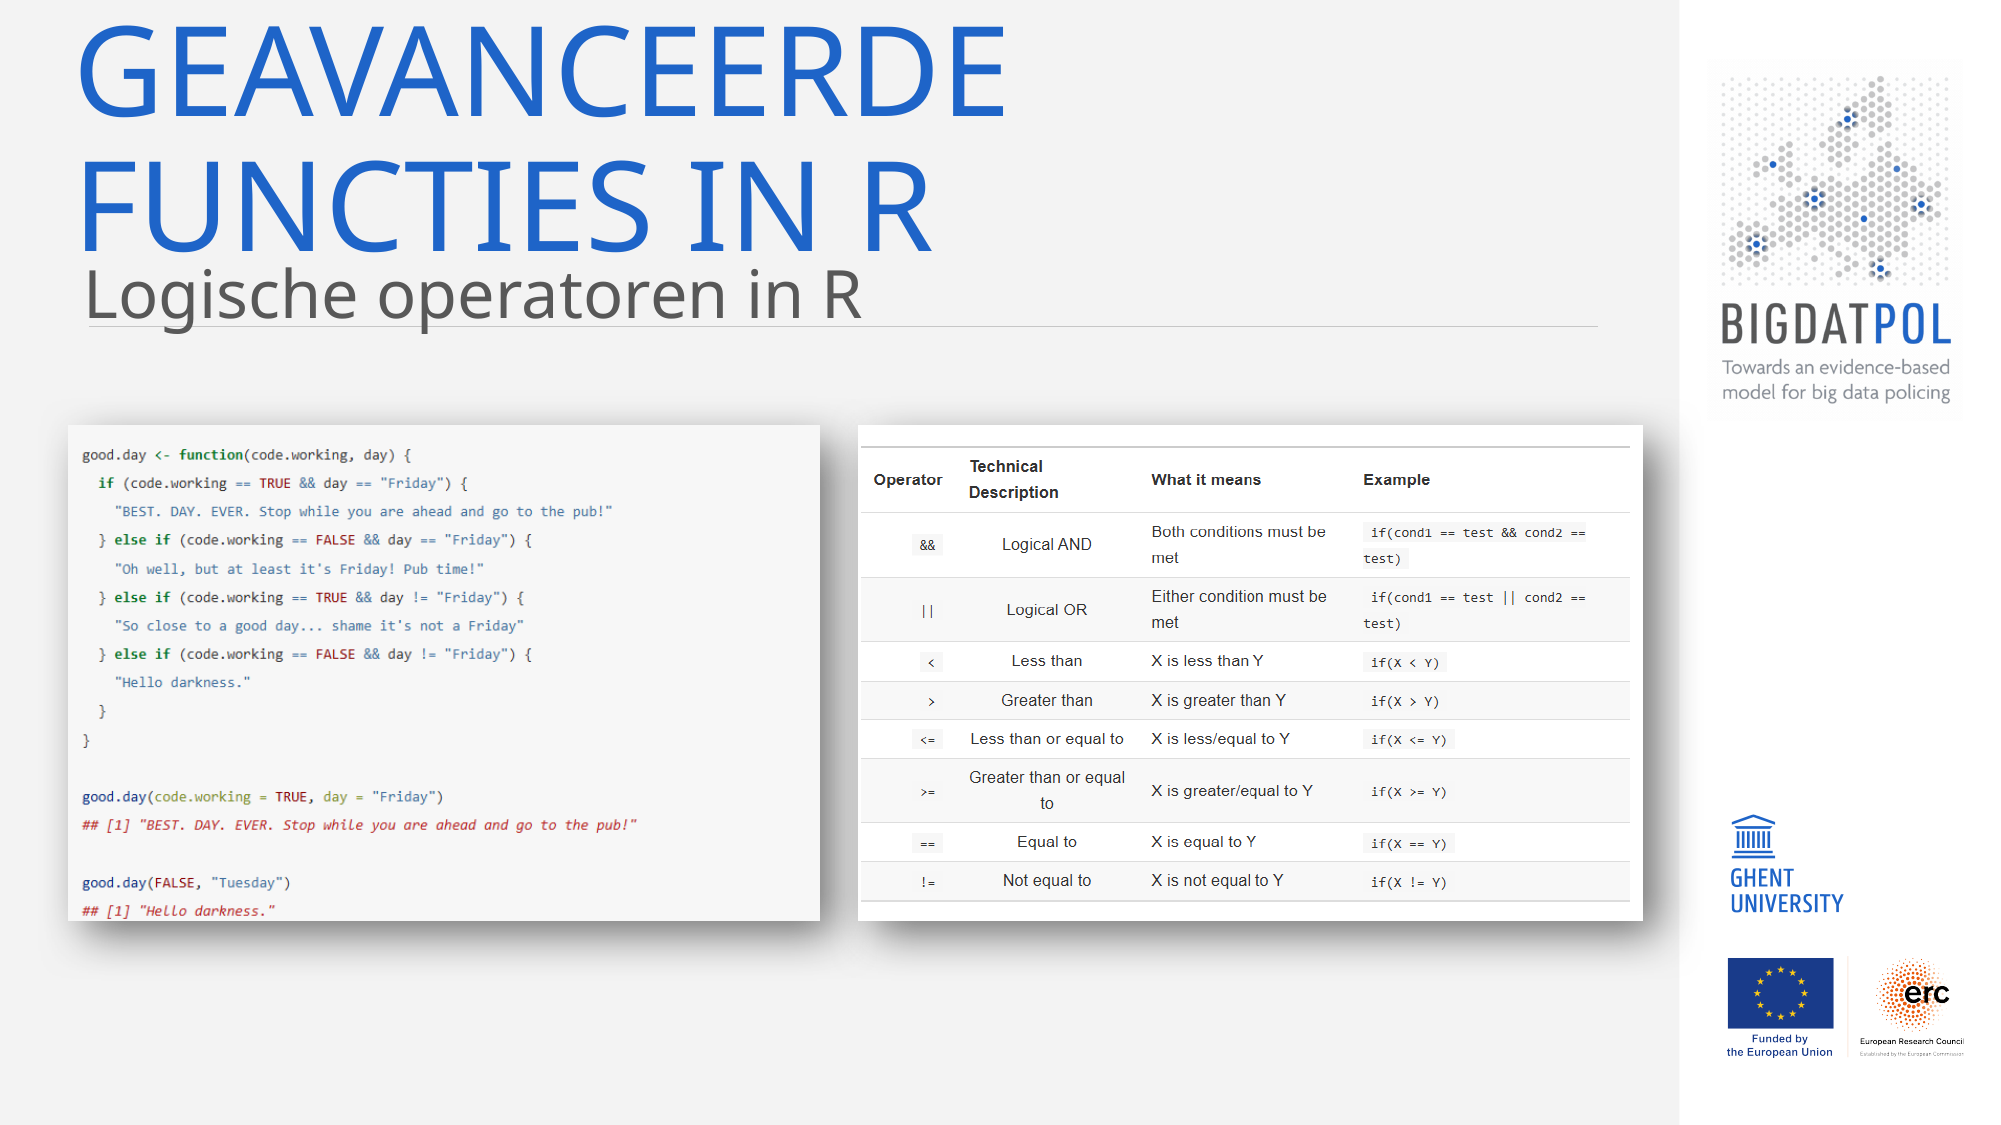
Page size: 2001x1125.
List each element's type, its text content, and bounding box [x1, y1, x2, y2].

picture [1707, 59, 1963, 421]
list Logische operatoren in R [68, 228, 1599, 336]
picture [1688, 781, 1964, 1058]
picture [858, 425, 1643, 921]
picture [68, 425, 820, 921]
title Geavanceerde functies in R [58, 53, 1599, 233]
